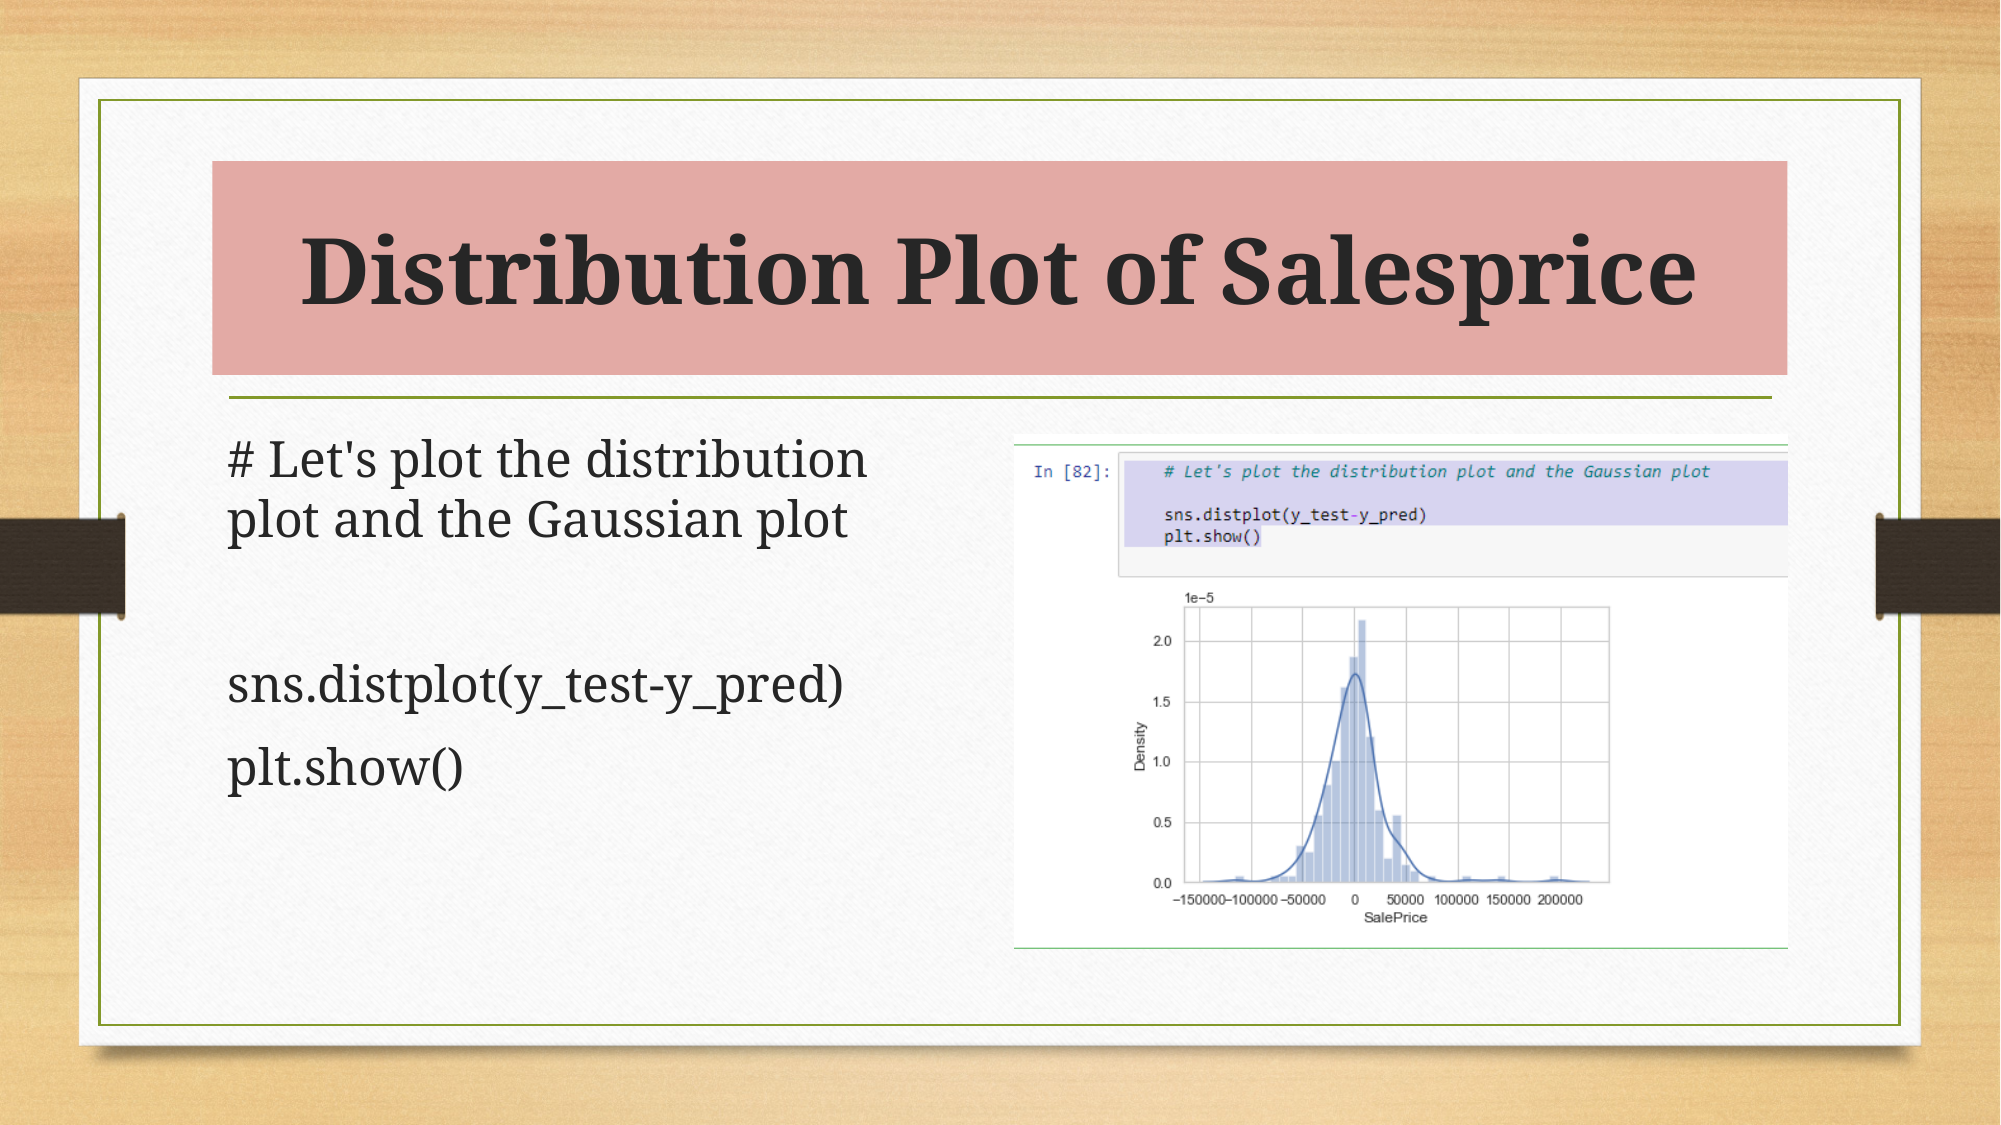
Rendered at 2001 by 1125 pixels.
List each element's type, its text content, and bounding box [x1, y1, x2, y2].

picture [0, 0, 2001, 1125]
list # Let's plot the distribution plot and the Gaussian plot sns.distplot(y_test-y_pred) plt.show() [213, 420, 987, 963]
title Distribution Plot of Salesprice [212, 161, 1788, 375]
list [1013, 433, 1789, 950]
